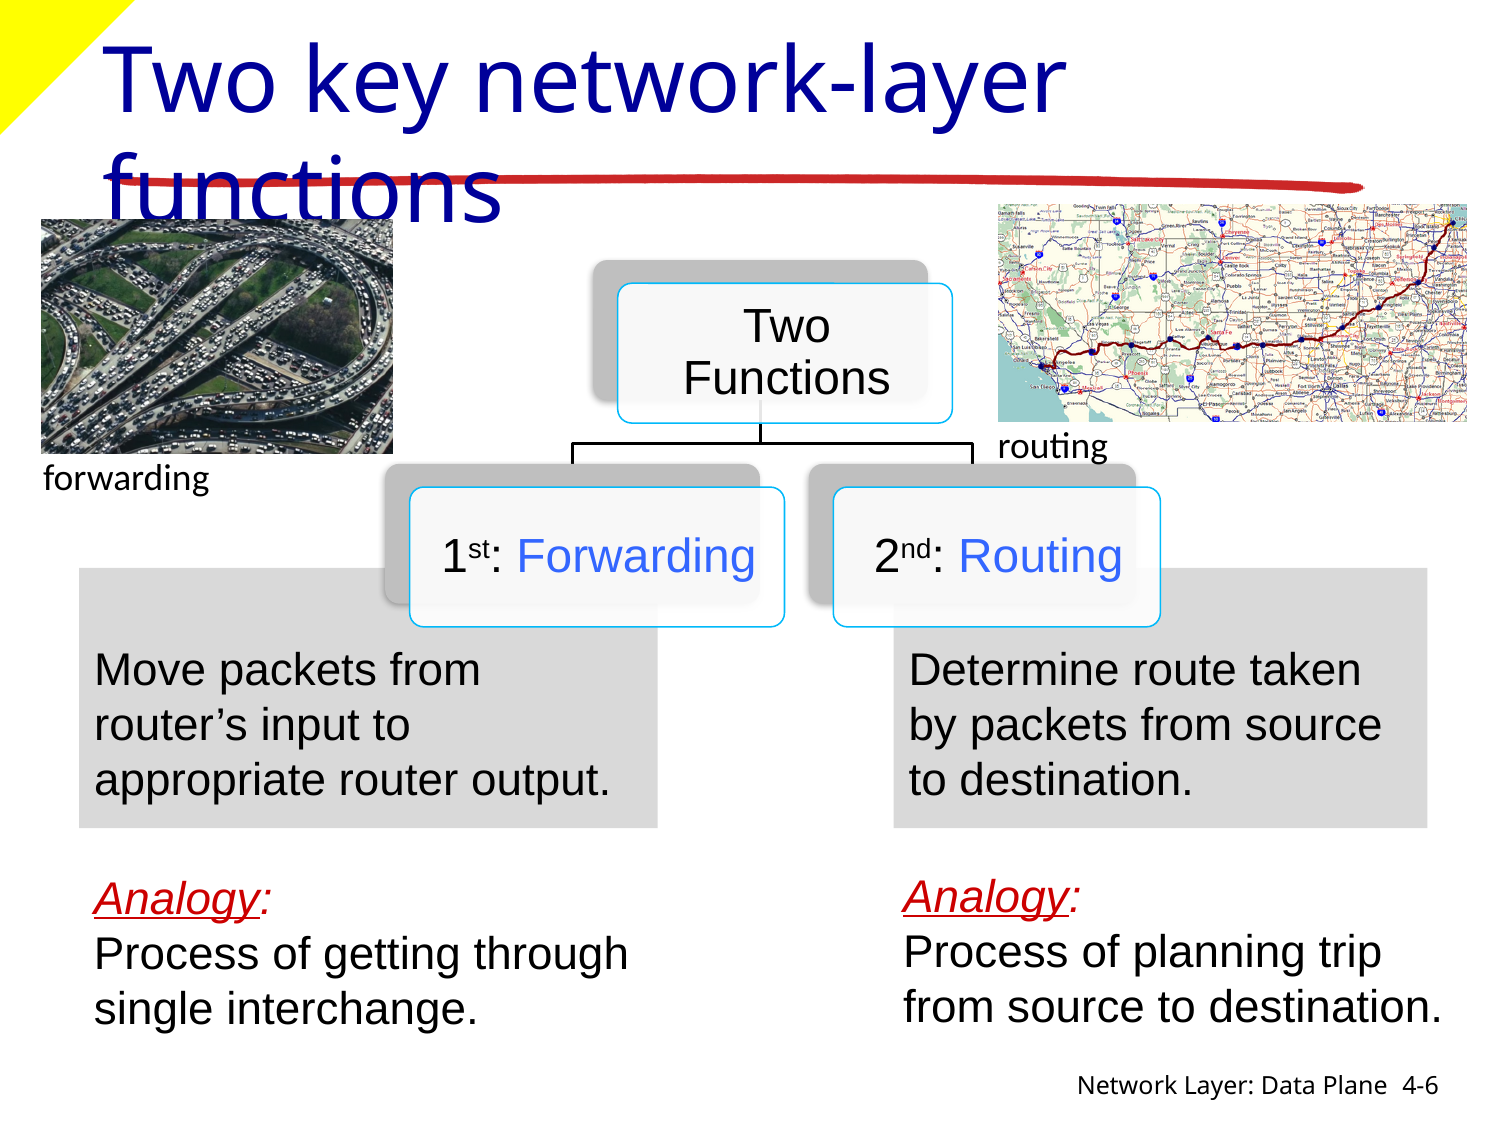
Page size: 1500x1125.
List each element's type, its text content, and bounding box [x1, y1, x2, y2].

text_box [981, 204, 1467, 475]
slide_number 4-6 [1386, 1061, 1463, 1108]
text_box [0, 0, 136, 135]
text_box Analogy: Process of getting through single interchange. [79, 860, 660, 1087]
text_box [287, 259, 1259, 628]
text_box Analogy: Process of planning trip from source to destination. [888, 859, 1462, 1086]
text_box Move packets from router’s input to appropriate router output. [79, 567, 658, 829]
picture [103, 169, 1379, 199]
title Two key network-layer functions [87, 37, 1363, 225]
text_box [26, 219, 393, 507]
text_box Determine route taken by packets from source to destination. [893, 567, 1428, 829]
footer Network Layer: Data Plane [1045, 1086, 1404, 1102]
